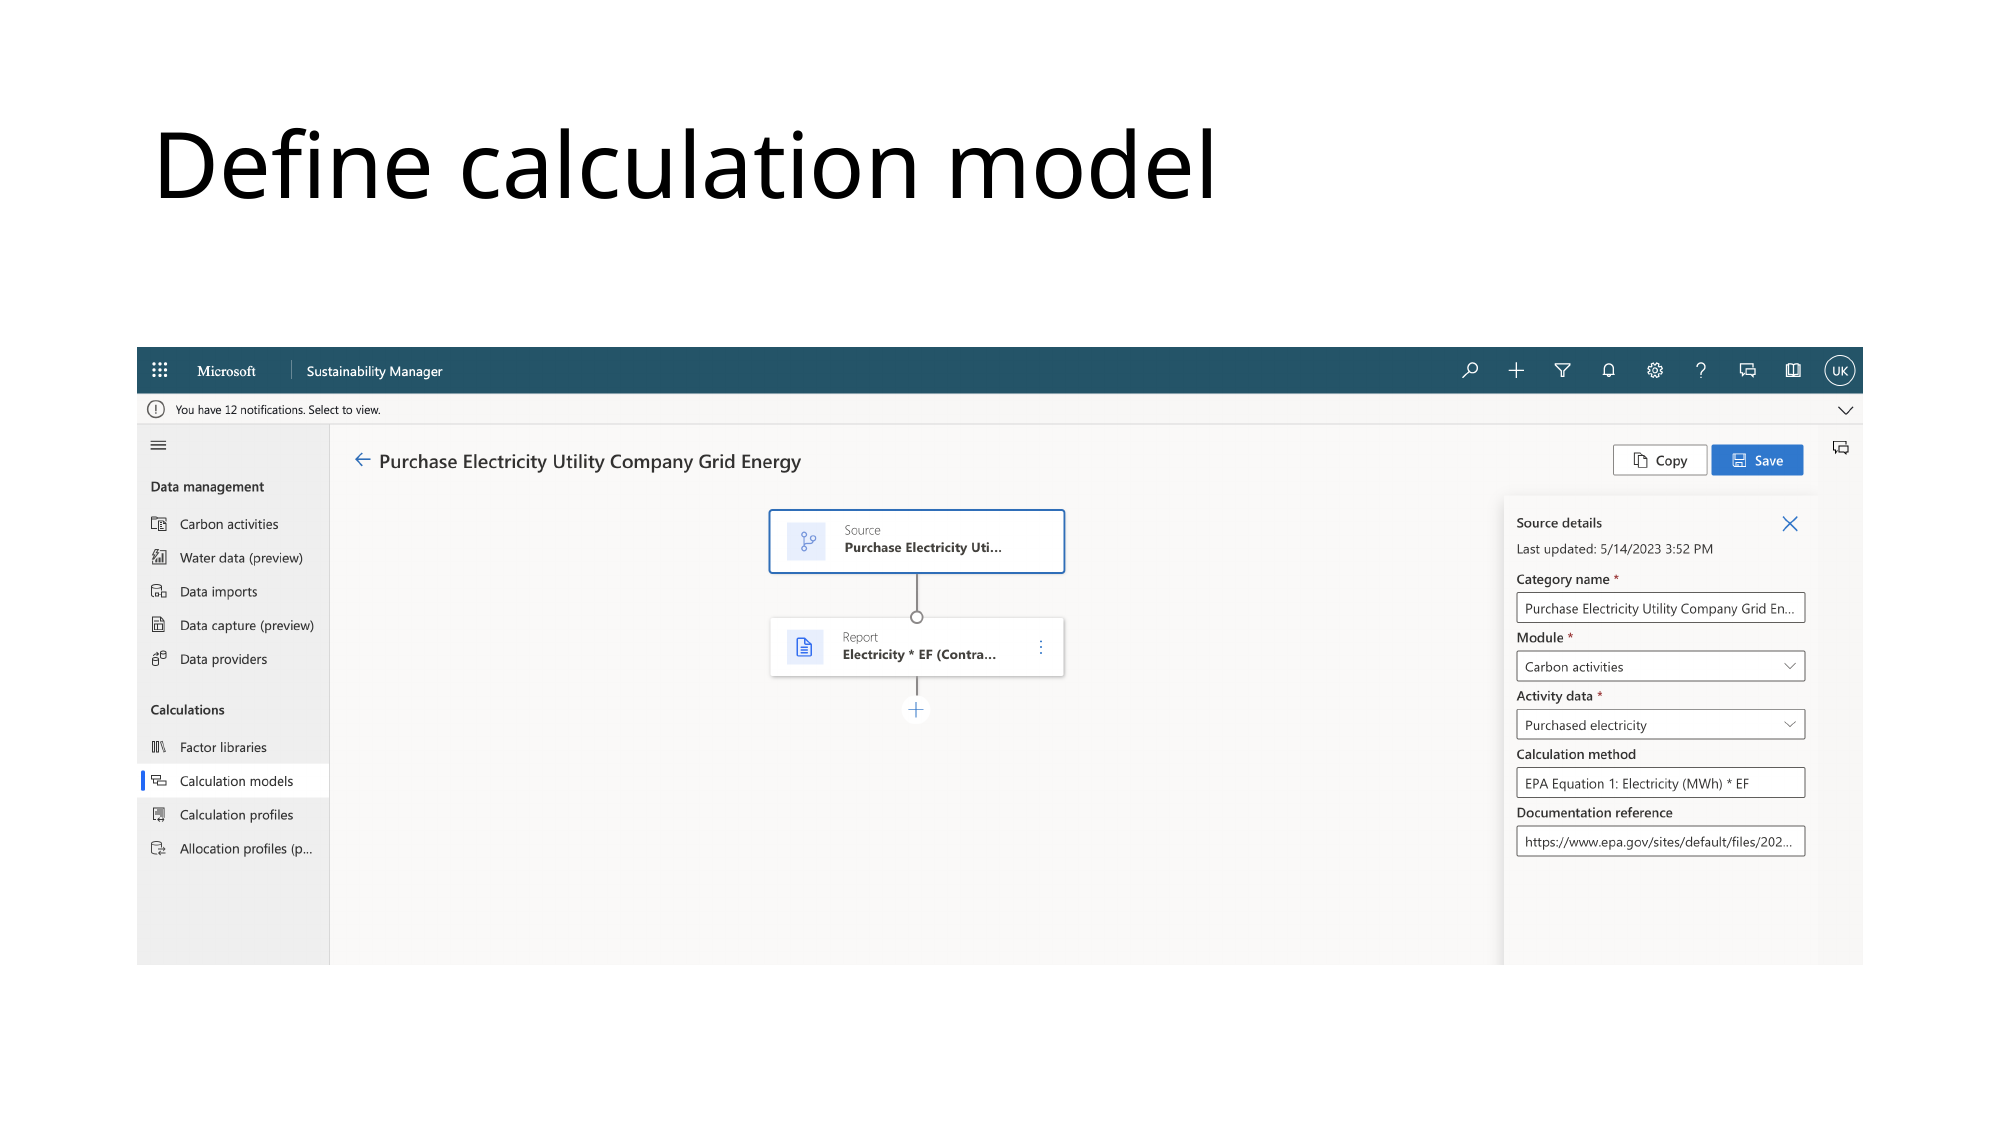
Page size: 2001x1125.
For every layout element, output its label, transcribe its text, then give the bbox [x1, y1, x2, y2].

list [137, 347, 1863, 965]
title Define calculation model [137, 59, 1863, 278]
